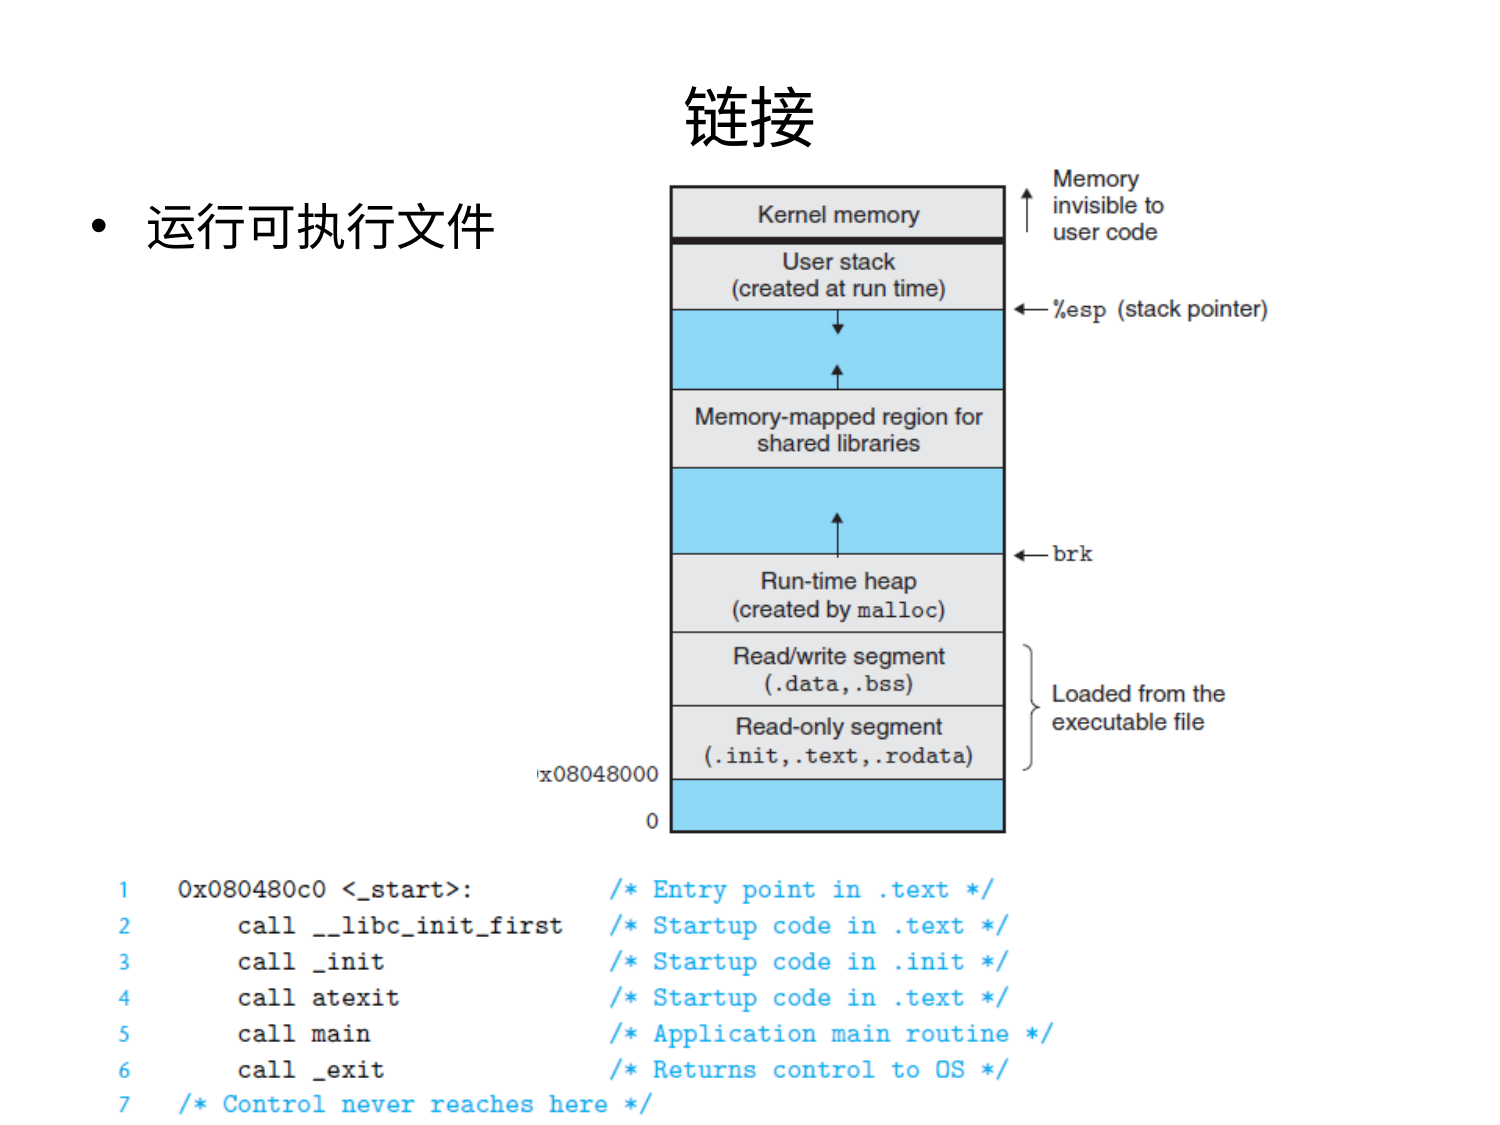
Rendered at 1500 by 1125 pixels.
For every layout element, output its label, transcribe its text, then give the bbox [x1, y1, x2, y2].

title 链接 [75, 45, 1425, 187]
picture [537, 162, 1284, 843]
list 运行可执行文件 [75, 187, 1425, 1100]
picture [99, 868, 1068, 1125]
